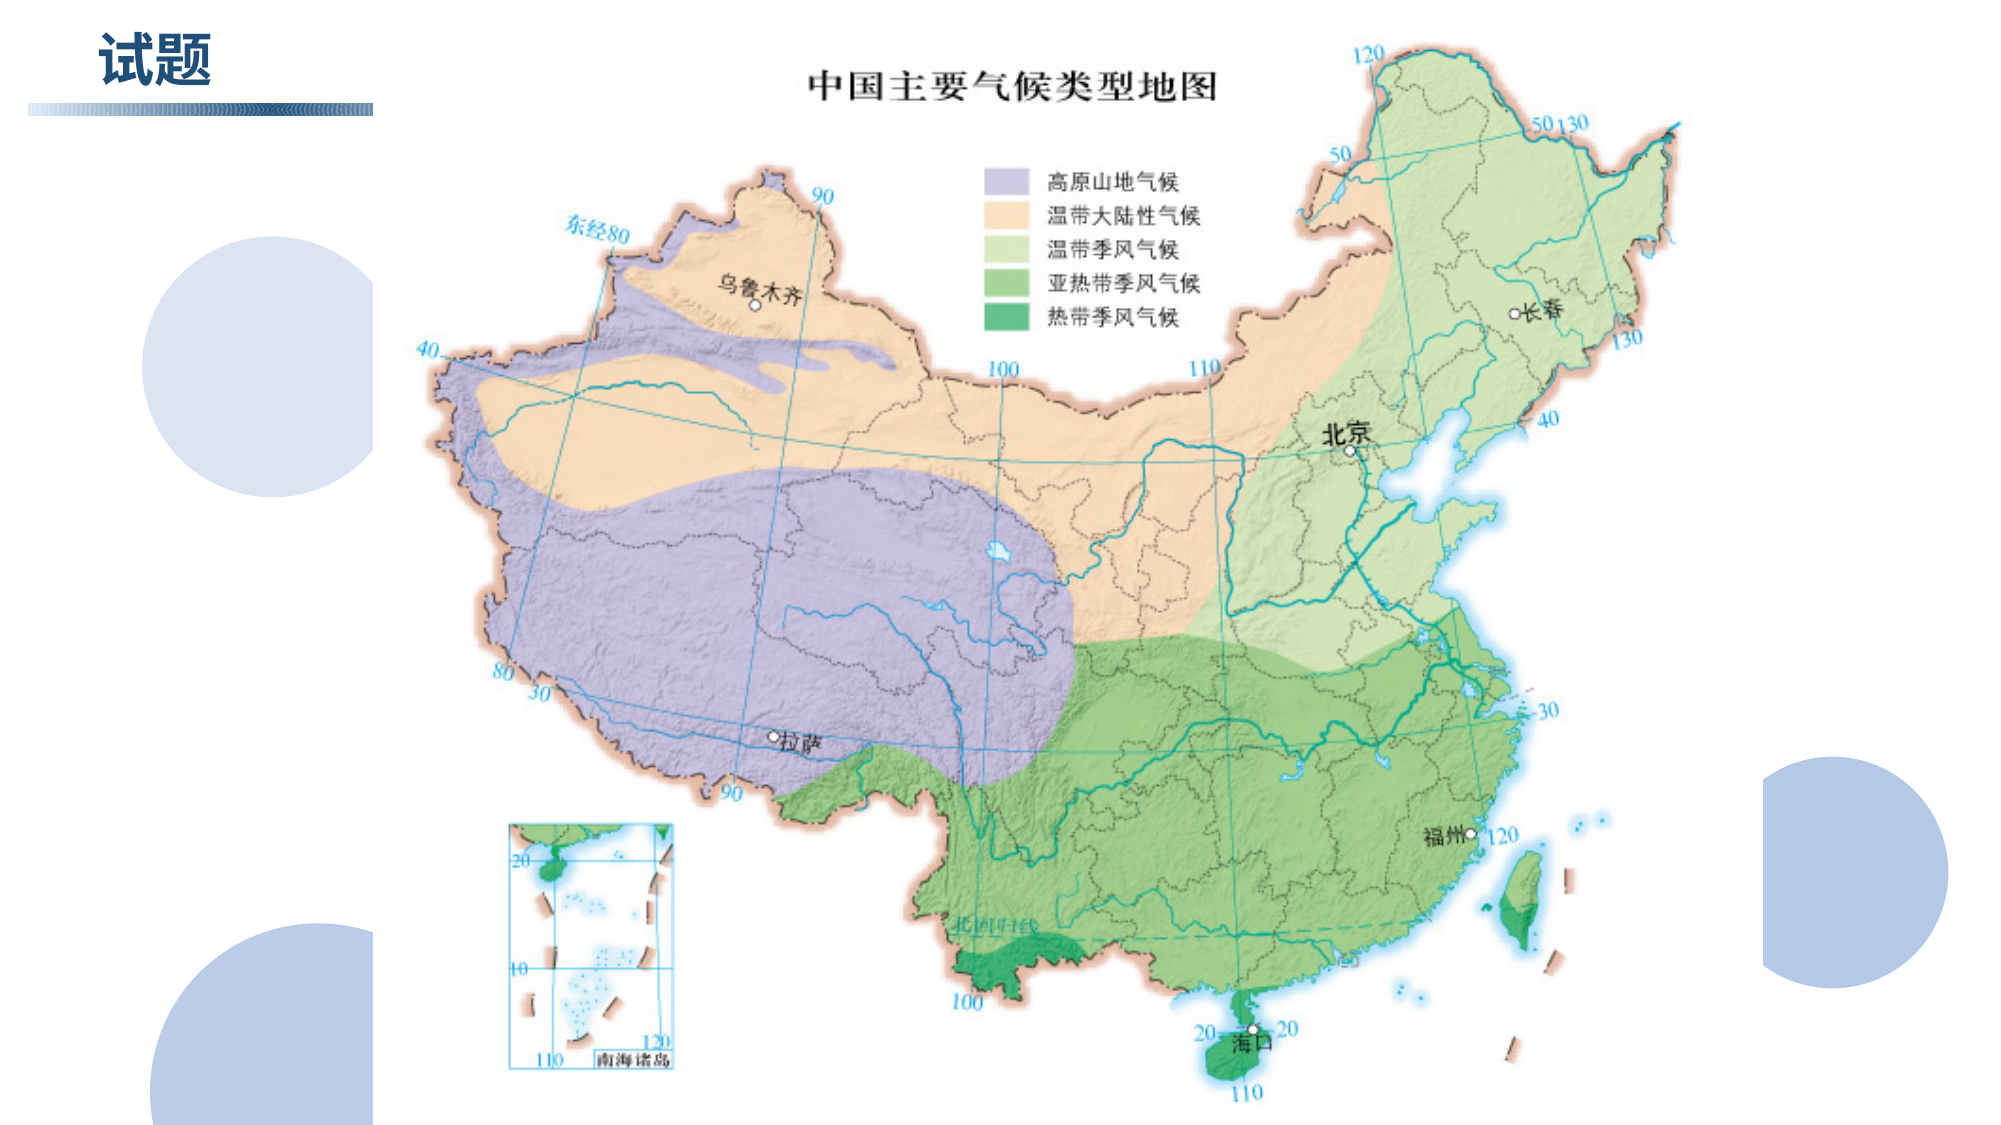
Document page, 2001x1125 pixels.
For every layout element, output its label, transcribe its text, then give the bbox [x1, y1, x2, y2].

text_box 试题 [81, 15, 295, 101]
text_box [141, 235, 373, 499]
text_box [27, 102, 373, 117]
text_box [1763, 755, 1950, 990]
picture [373, 0, 1763, 1125]
text_box [148, 922, 373, 1125]
